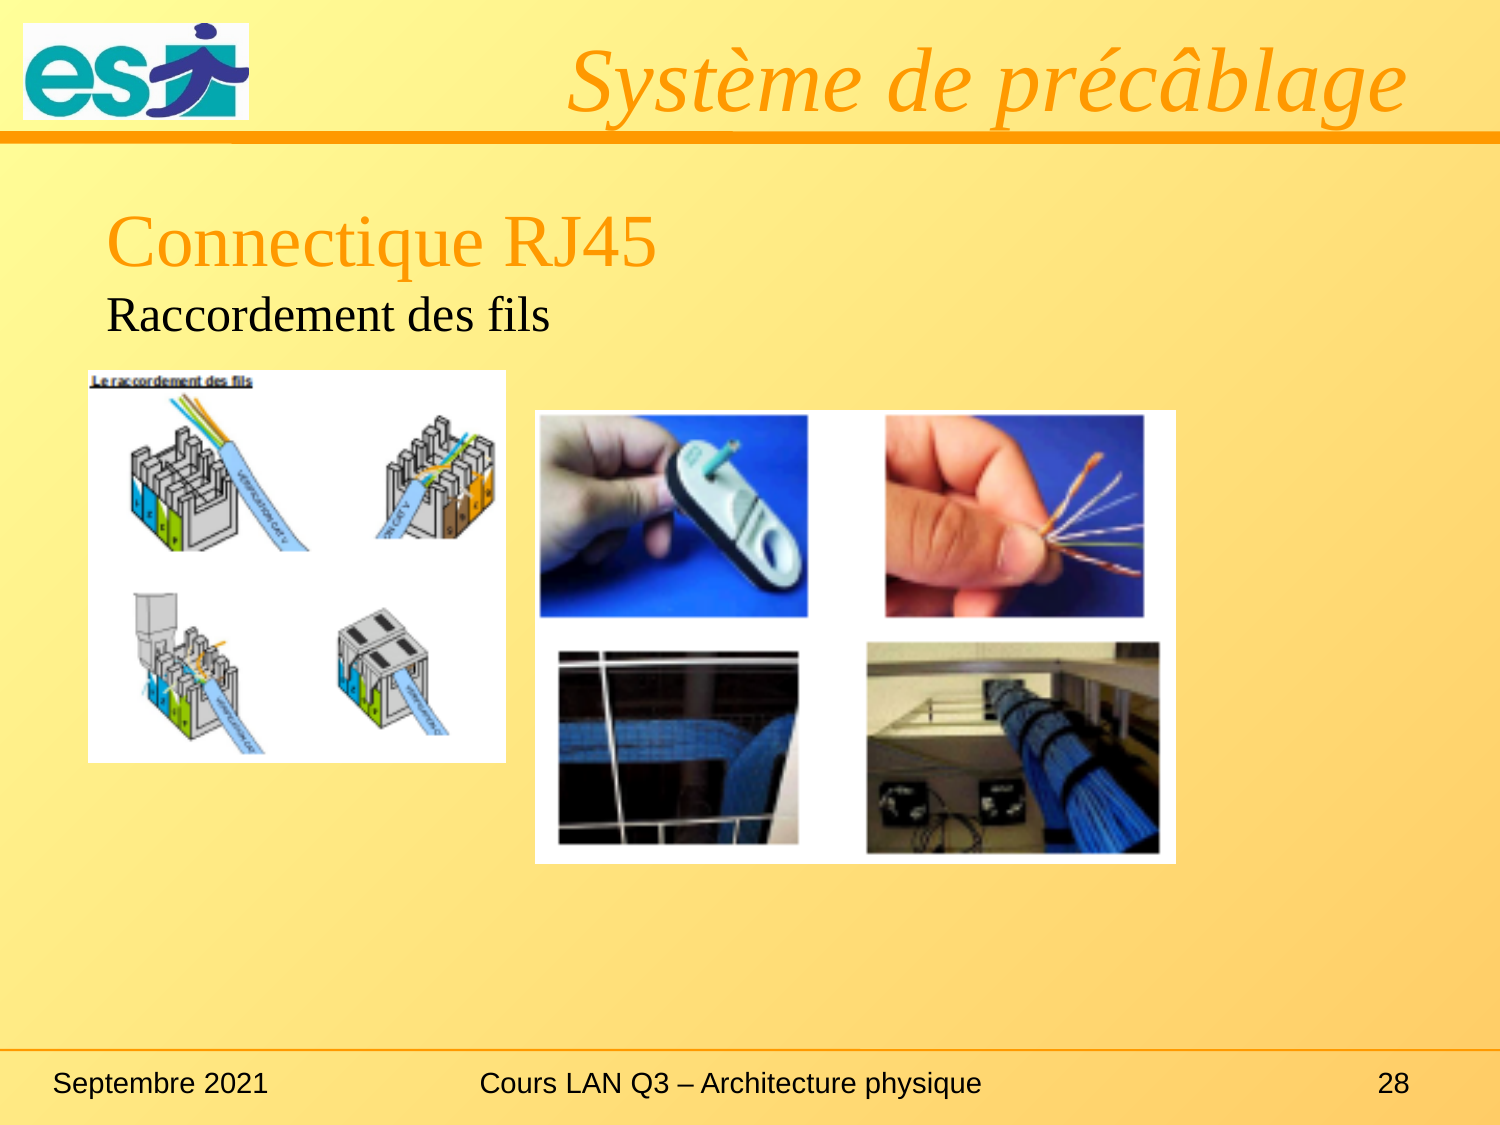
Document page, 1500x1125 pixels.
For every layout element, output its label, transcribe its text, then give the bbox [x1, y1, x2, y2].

picture [23, 23, 249, 120]
footer Cours LAN Q3 – Architecture physique [349, 1056, 1112, 1108]
slide_number 28 [1112, 1056, 1426, 1108]
picture [535, 410, 1176, 865]
title Système de précâblage [249, 24, 1426, 138]
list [88, 370, 506, 763]
text_box Connectique RJ45 Raccordement des fils [91, 184, 674, 350]
slide_number Septembre 2021 [37, 1056, 349, 1108]
